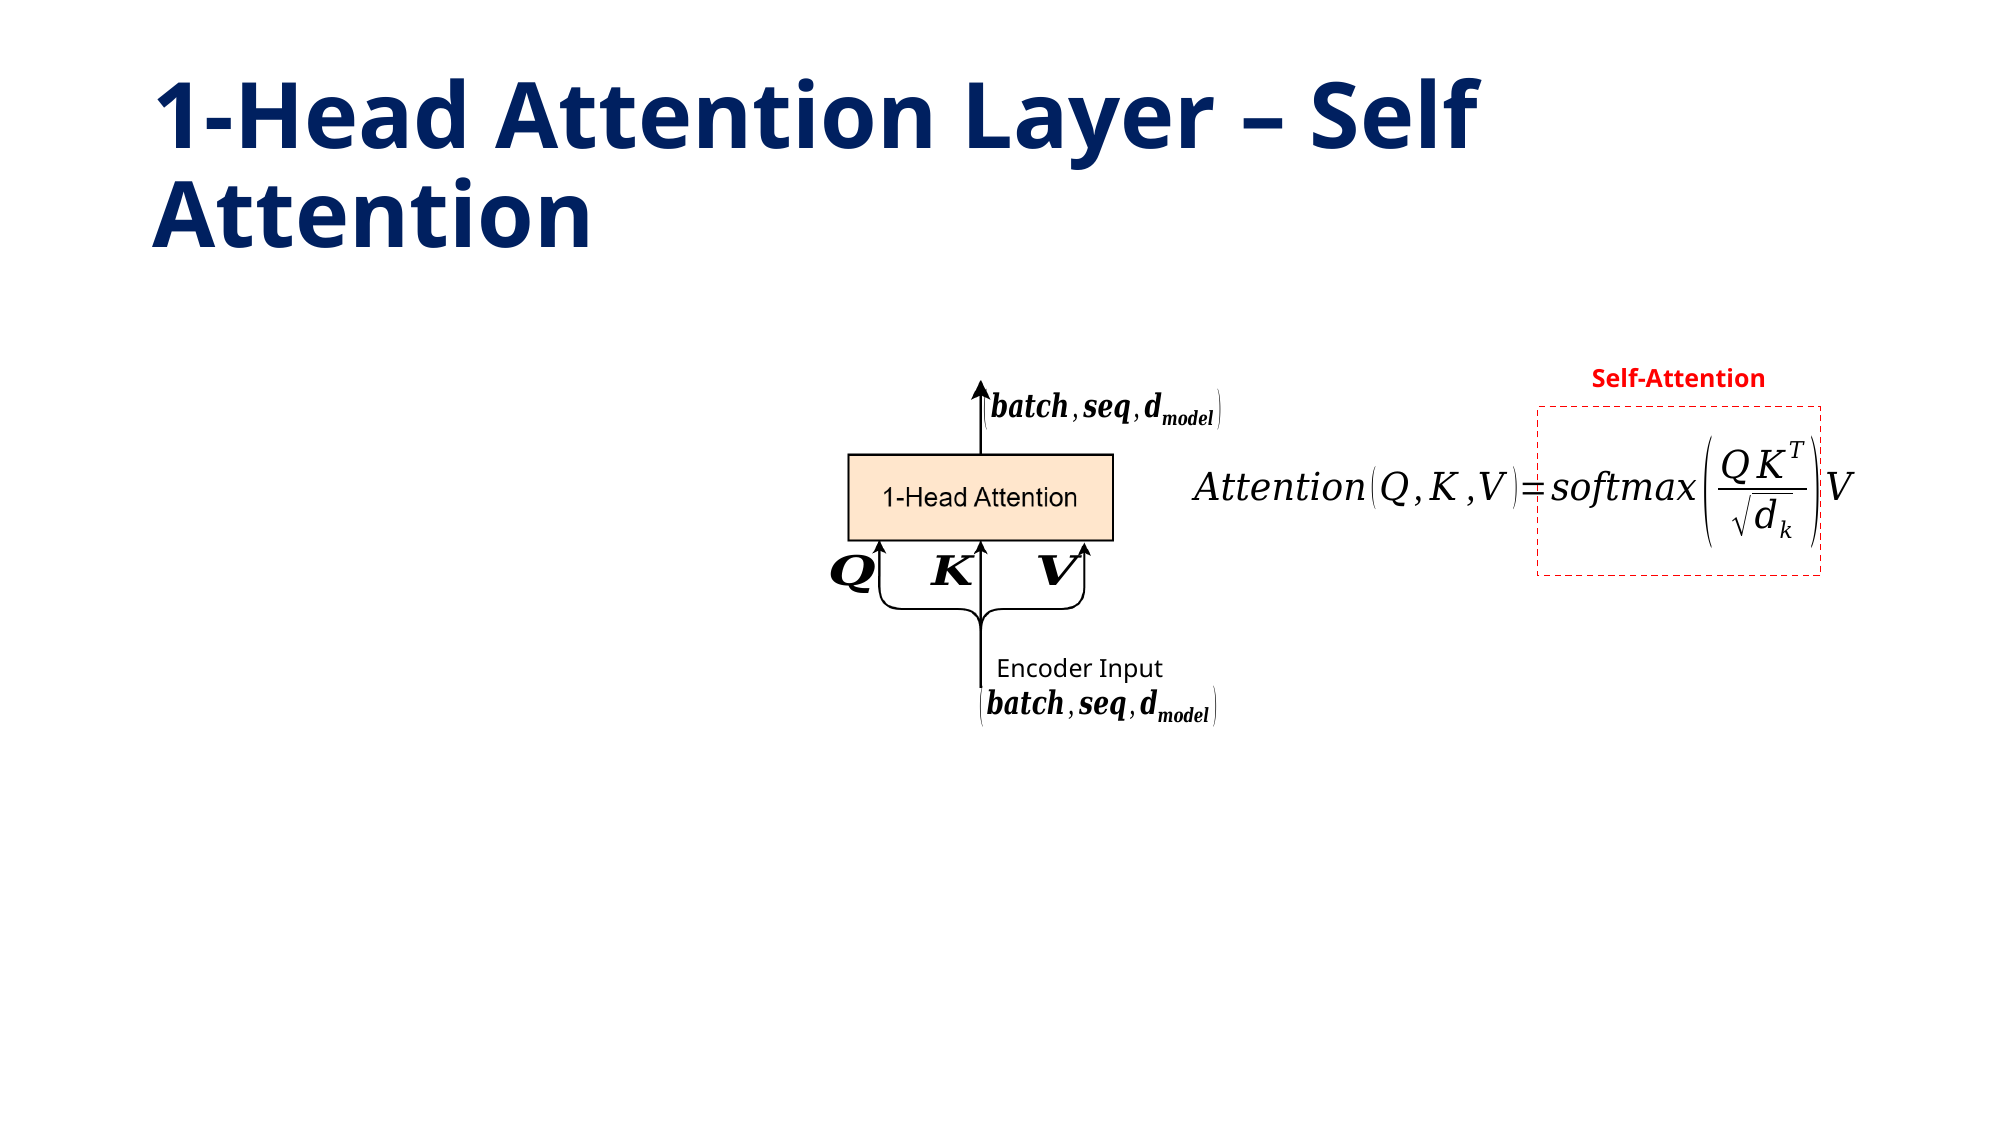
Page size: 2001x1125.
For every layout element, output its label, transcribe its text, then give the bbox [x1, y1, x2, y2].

title 1-Head Attention Layer – Self Attention [137, 59, 1920, 278]
text_box Encoder Input [1136, 645, 1179, 691]
text_box Self-Attention [1577, 354, 1781, 400]
picture [824, 340, 1136, 723]
text_box [1536, 405, 1822, 577]
